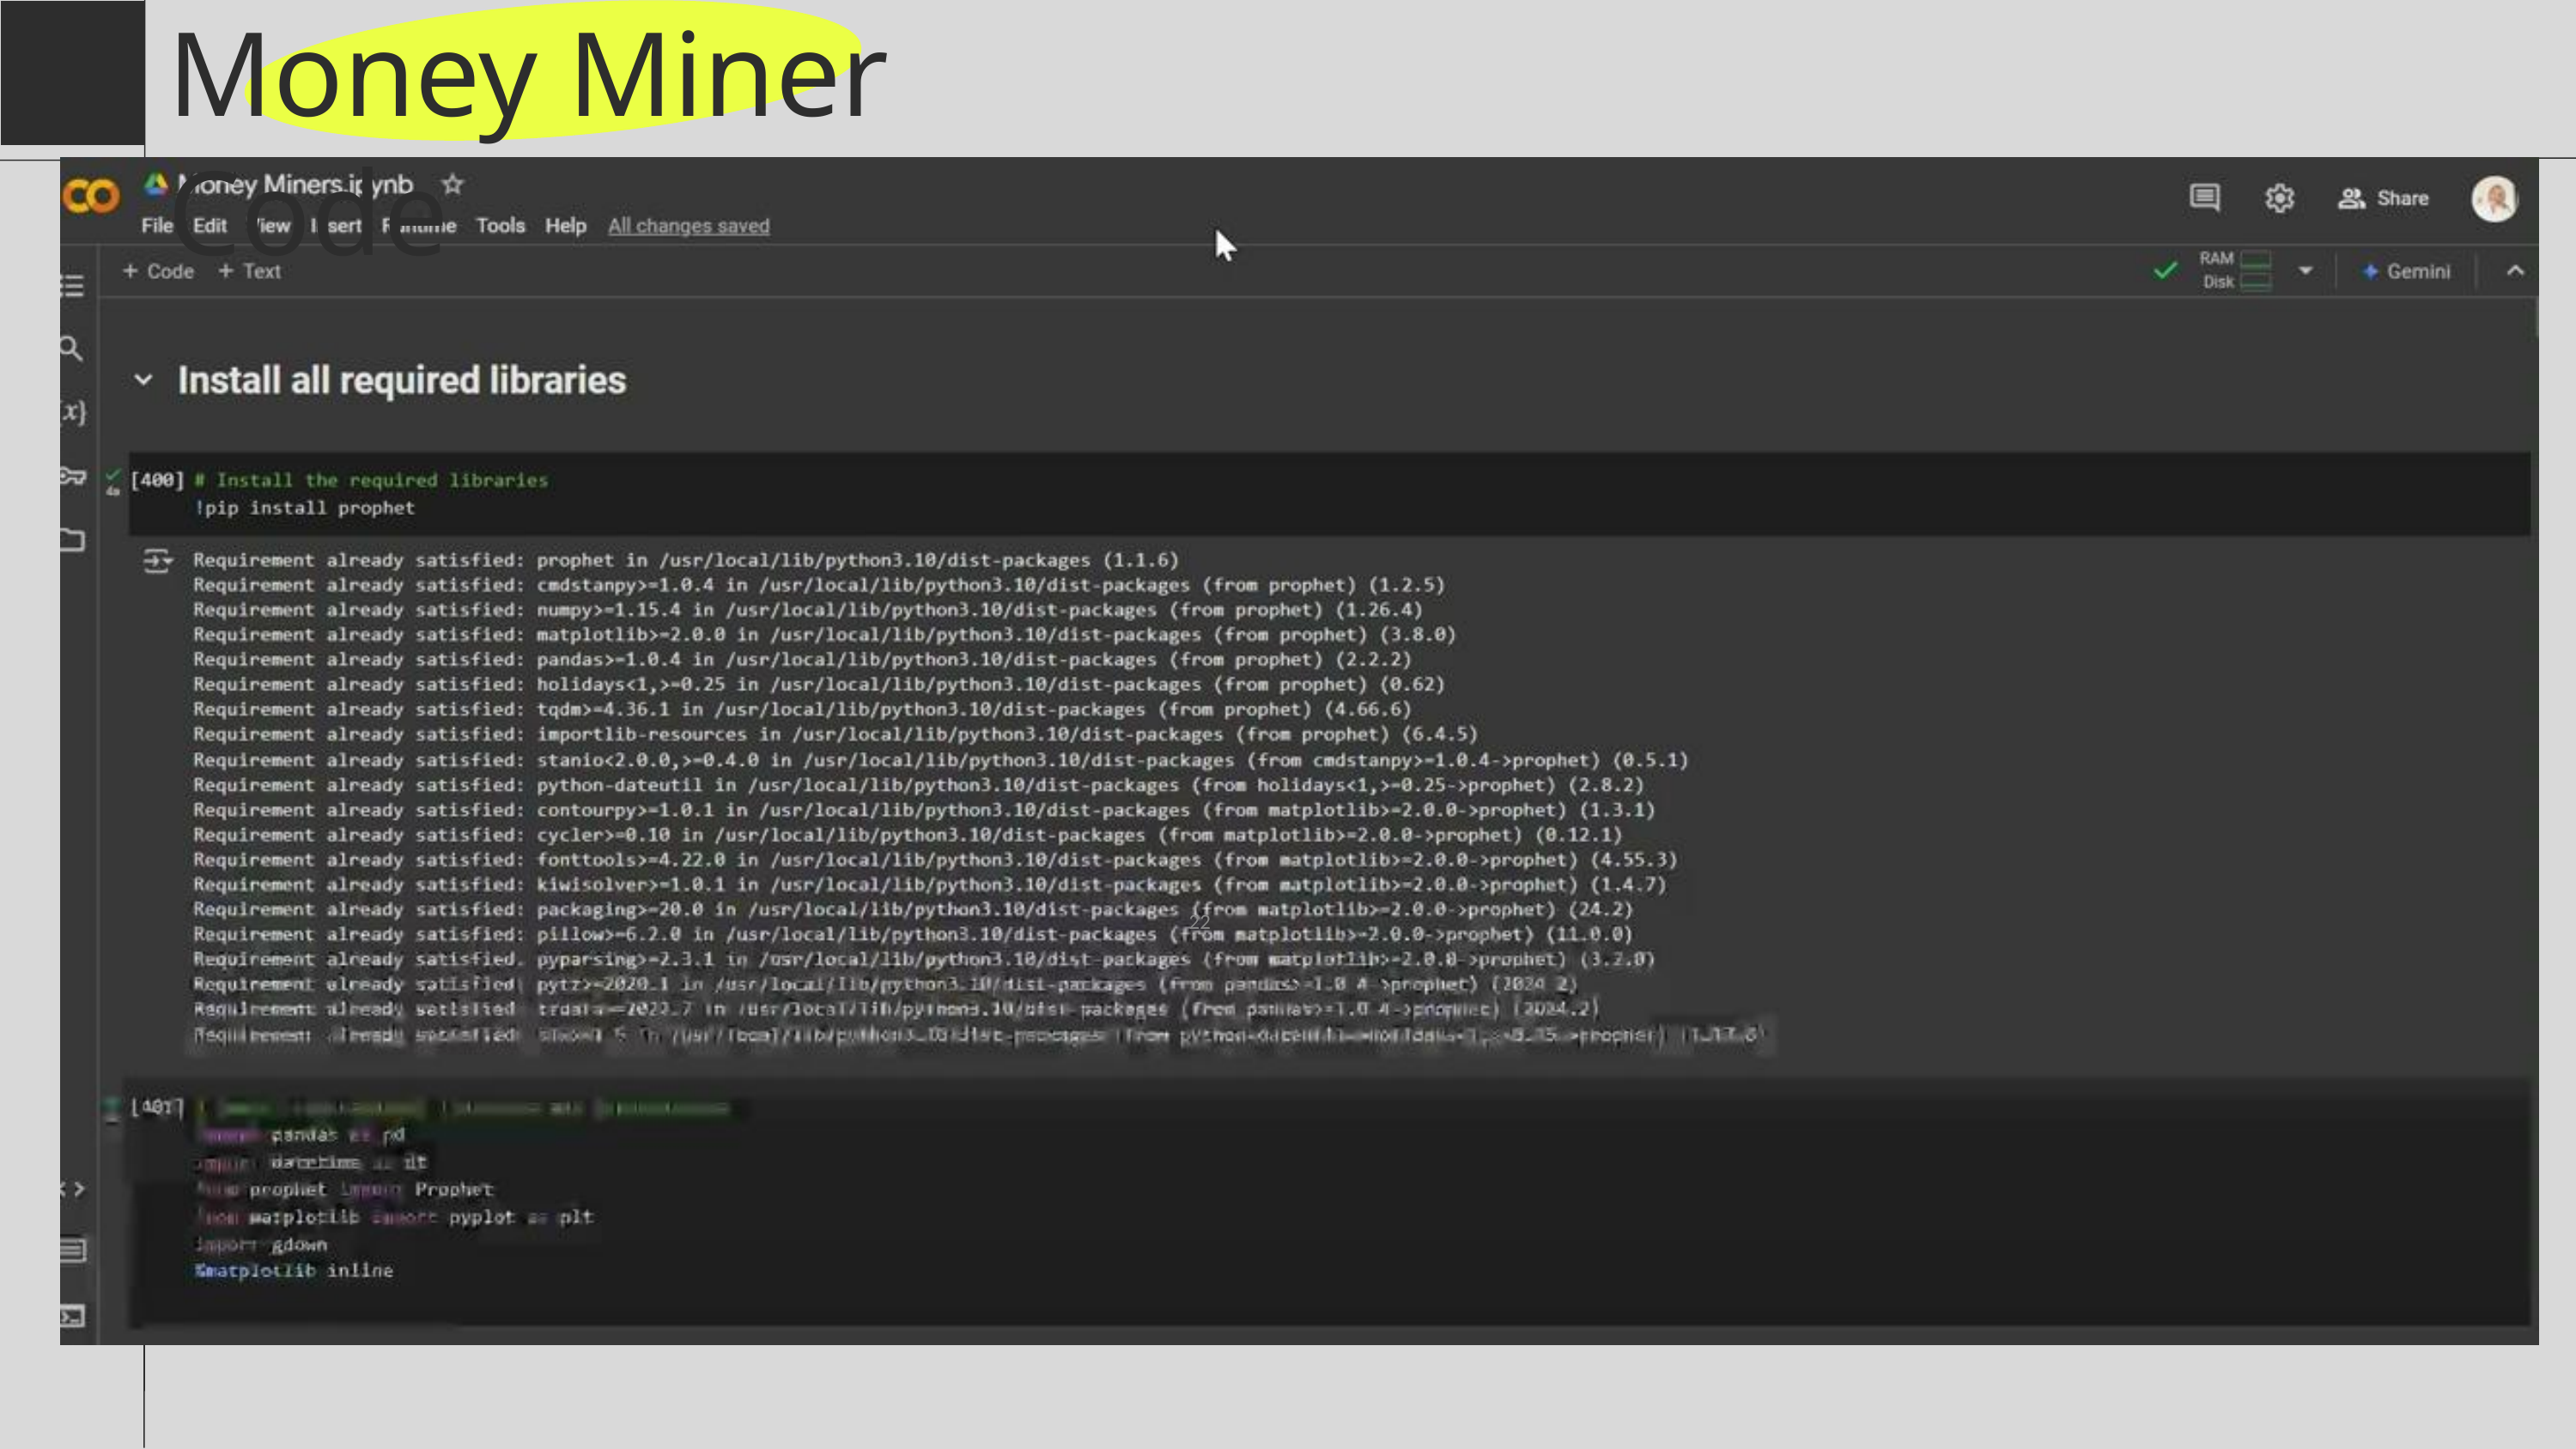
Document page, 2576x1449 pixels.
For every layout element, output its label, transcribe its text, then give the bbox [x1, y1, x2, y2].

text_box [0, 0, 436, 436]
picture [59, 156, 2539, 1345]
text_box Money Miner Code [440, 0, 1092, 154]
